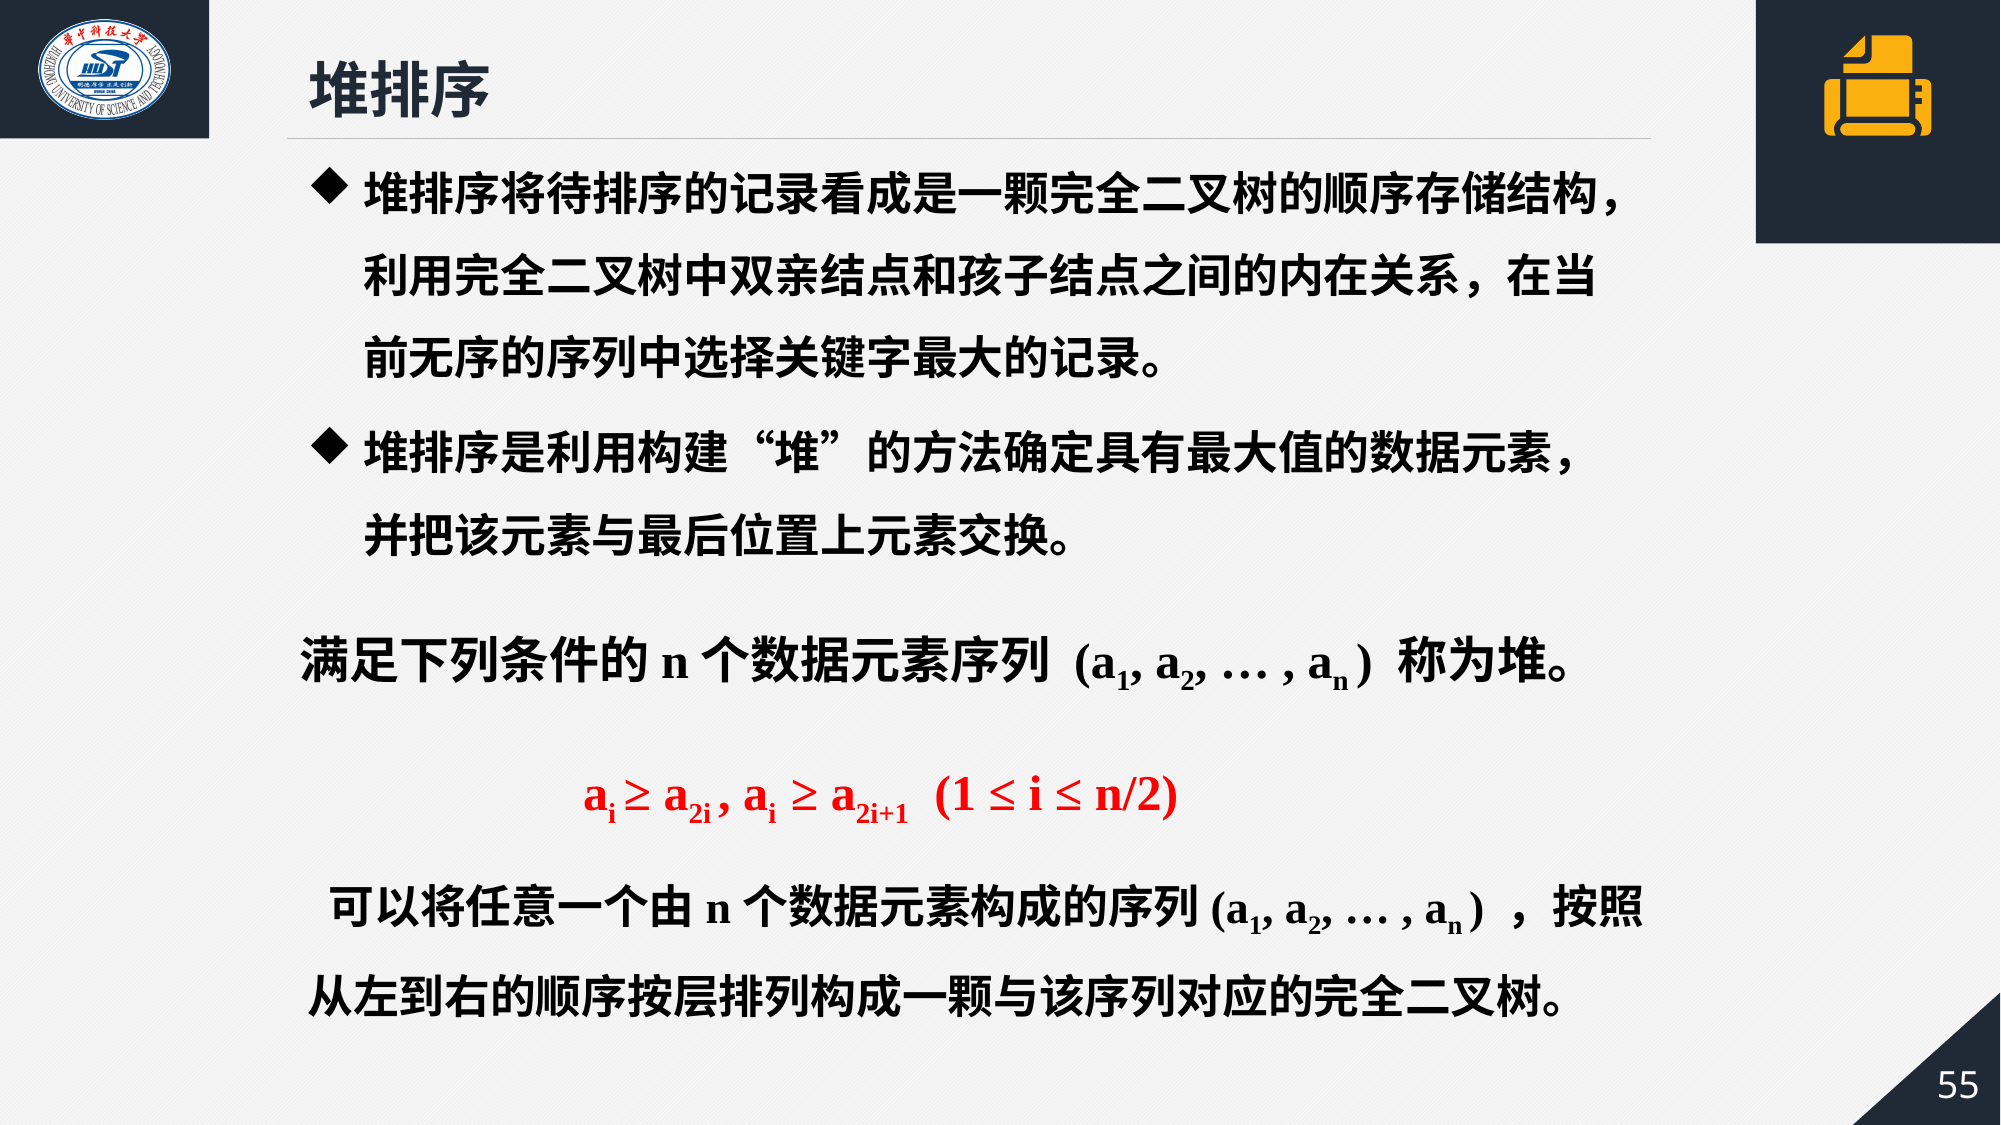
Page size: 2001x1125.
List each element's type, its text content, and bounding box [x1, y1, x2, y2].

text_box ai ≥ a2i , ai ≥ a2i+1 (1 ≤ i ≤ n/2) [568, 753, 1206, 837]
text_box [1824, 35, 1932, 136]
text_box 堆排序 [293, 29, 507, 133]
text_box 满足下列条件的n个数据元素序列 (a1, a2, … , an ) 称为堆。 [261, 620, 1612, 704]
text_box 堆排序将待排序的记录看成是一颗完全二叉树的顺序存储结构，利用完全二叉树中双亲结点和孩子结点之间的内在关系，在当前无序的序列中选择关键字最大的记录。 堆排序是利用构建“堆”的方法确定具有最大值的数据元素，并把该元素与最后位置上元素交换。 [292, 129, 1646, 569]
picture [38, 19, 171, 120]
text_box [1755, 0, 2000, 244]
text_box 可以将任意一个由n个数据元素构成的序列(a1, a2, … , an ) ，按照从左到右的顺序按层排列构成一颗与该序列对应的完全二叉树。 [292, 838, 1676, 1030]
